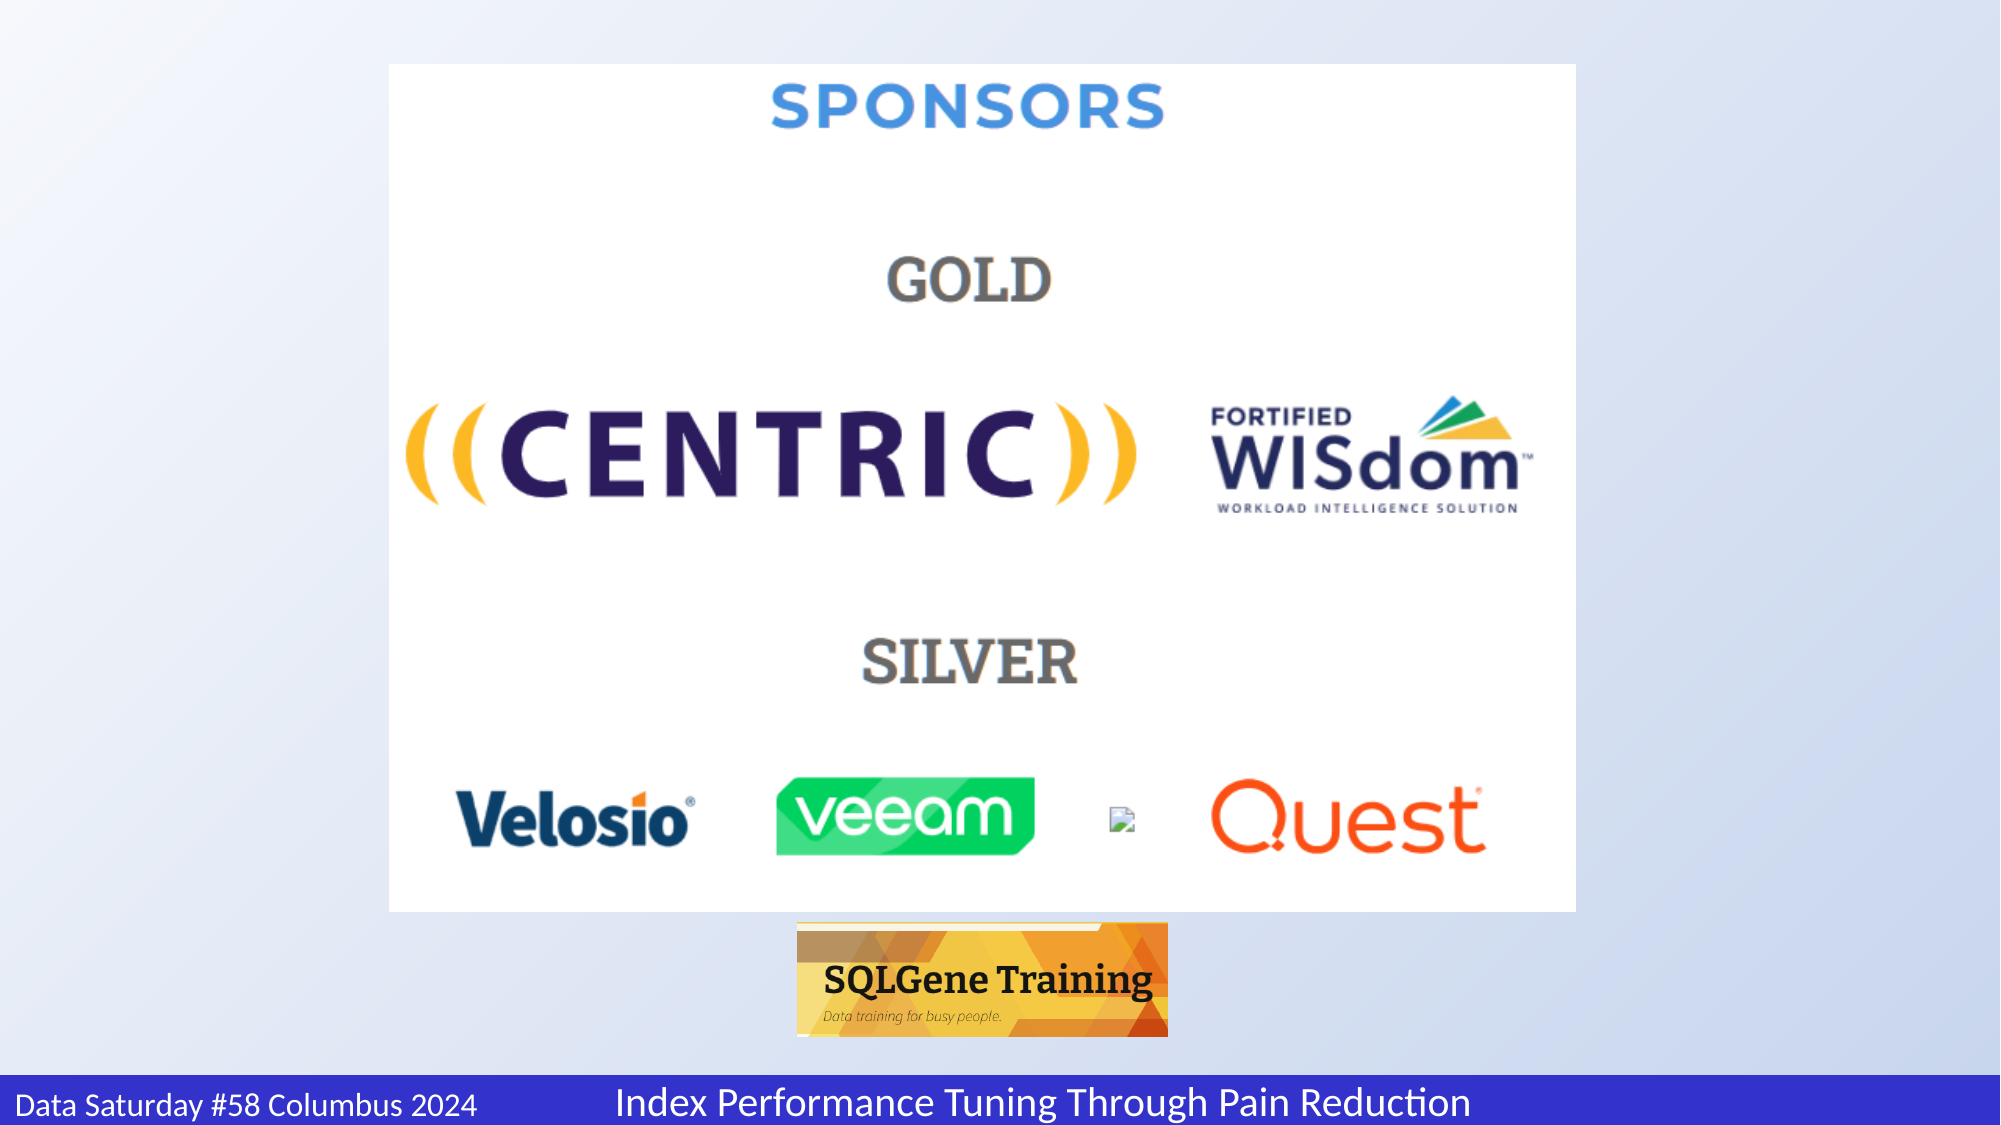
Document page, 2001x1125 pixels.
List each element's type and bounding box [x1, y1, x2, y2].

picture [389, 64, 1576, 912]
picture [797, 922, 1168, 1037]
